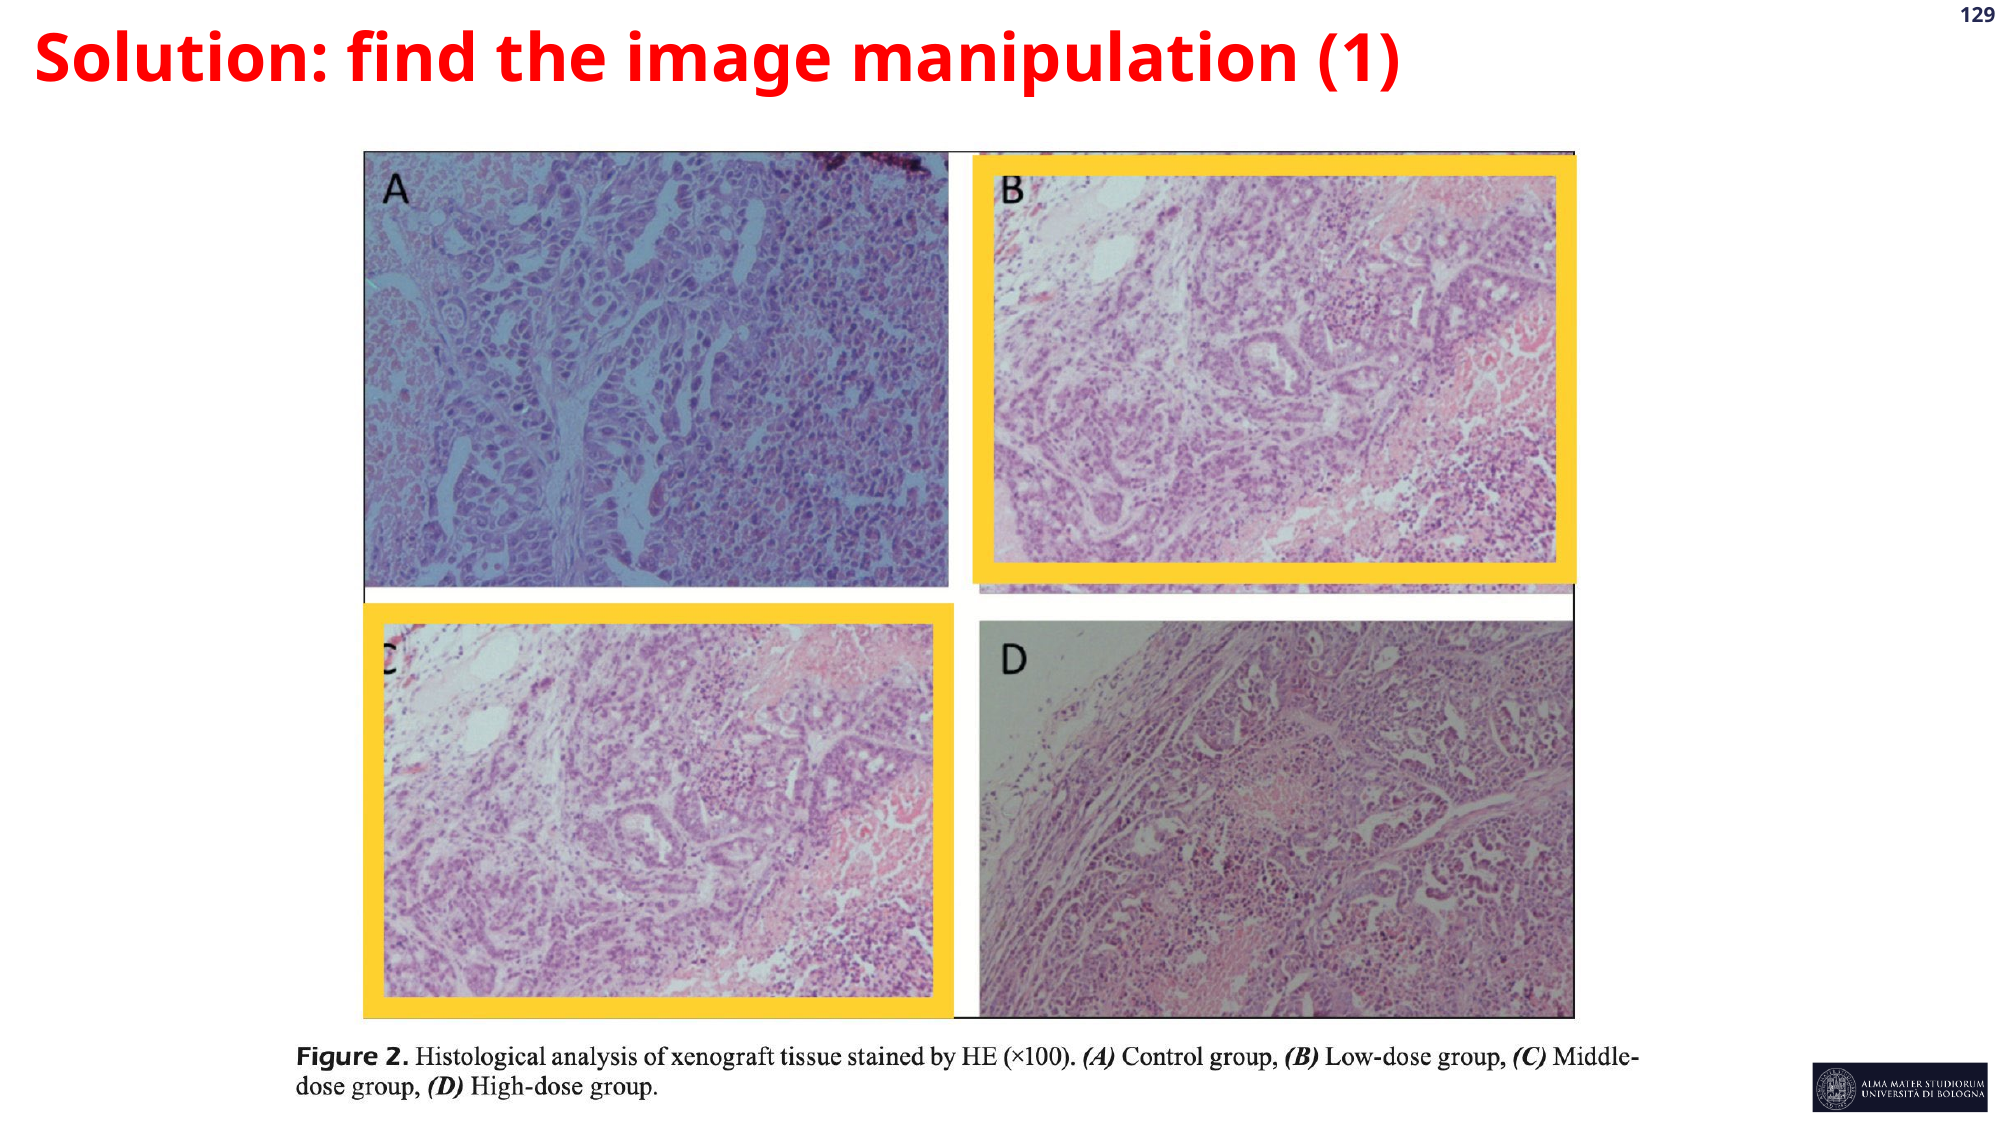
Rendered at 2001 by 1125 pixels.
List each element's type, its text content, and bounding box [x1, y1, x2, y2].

picture [274, 127, 1646, 1114]
list Solution: find the image manipulation (1) [19, 7, 1930, 102]
picture [1812, 1062, 1988, 1113]
